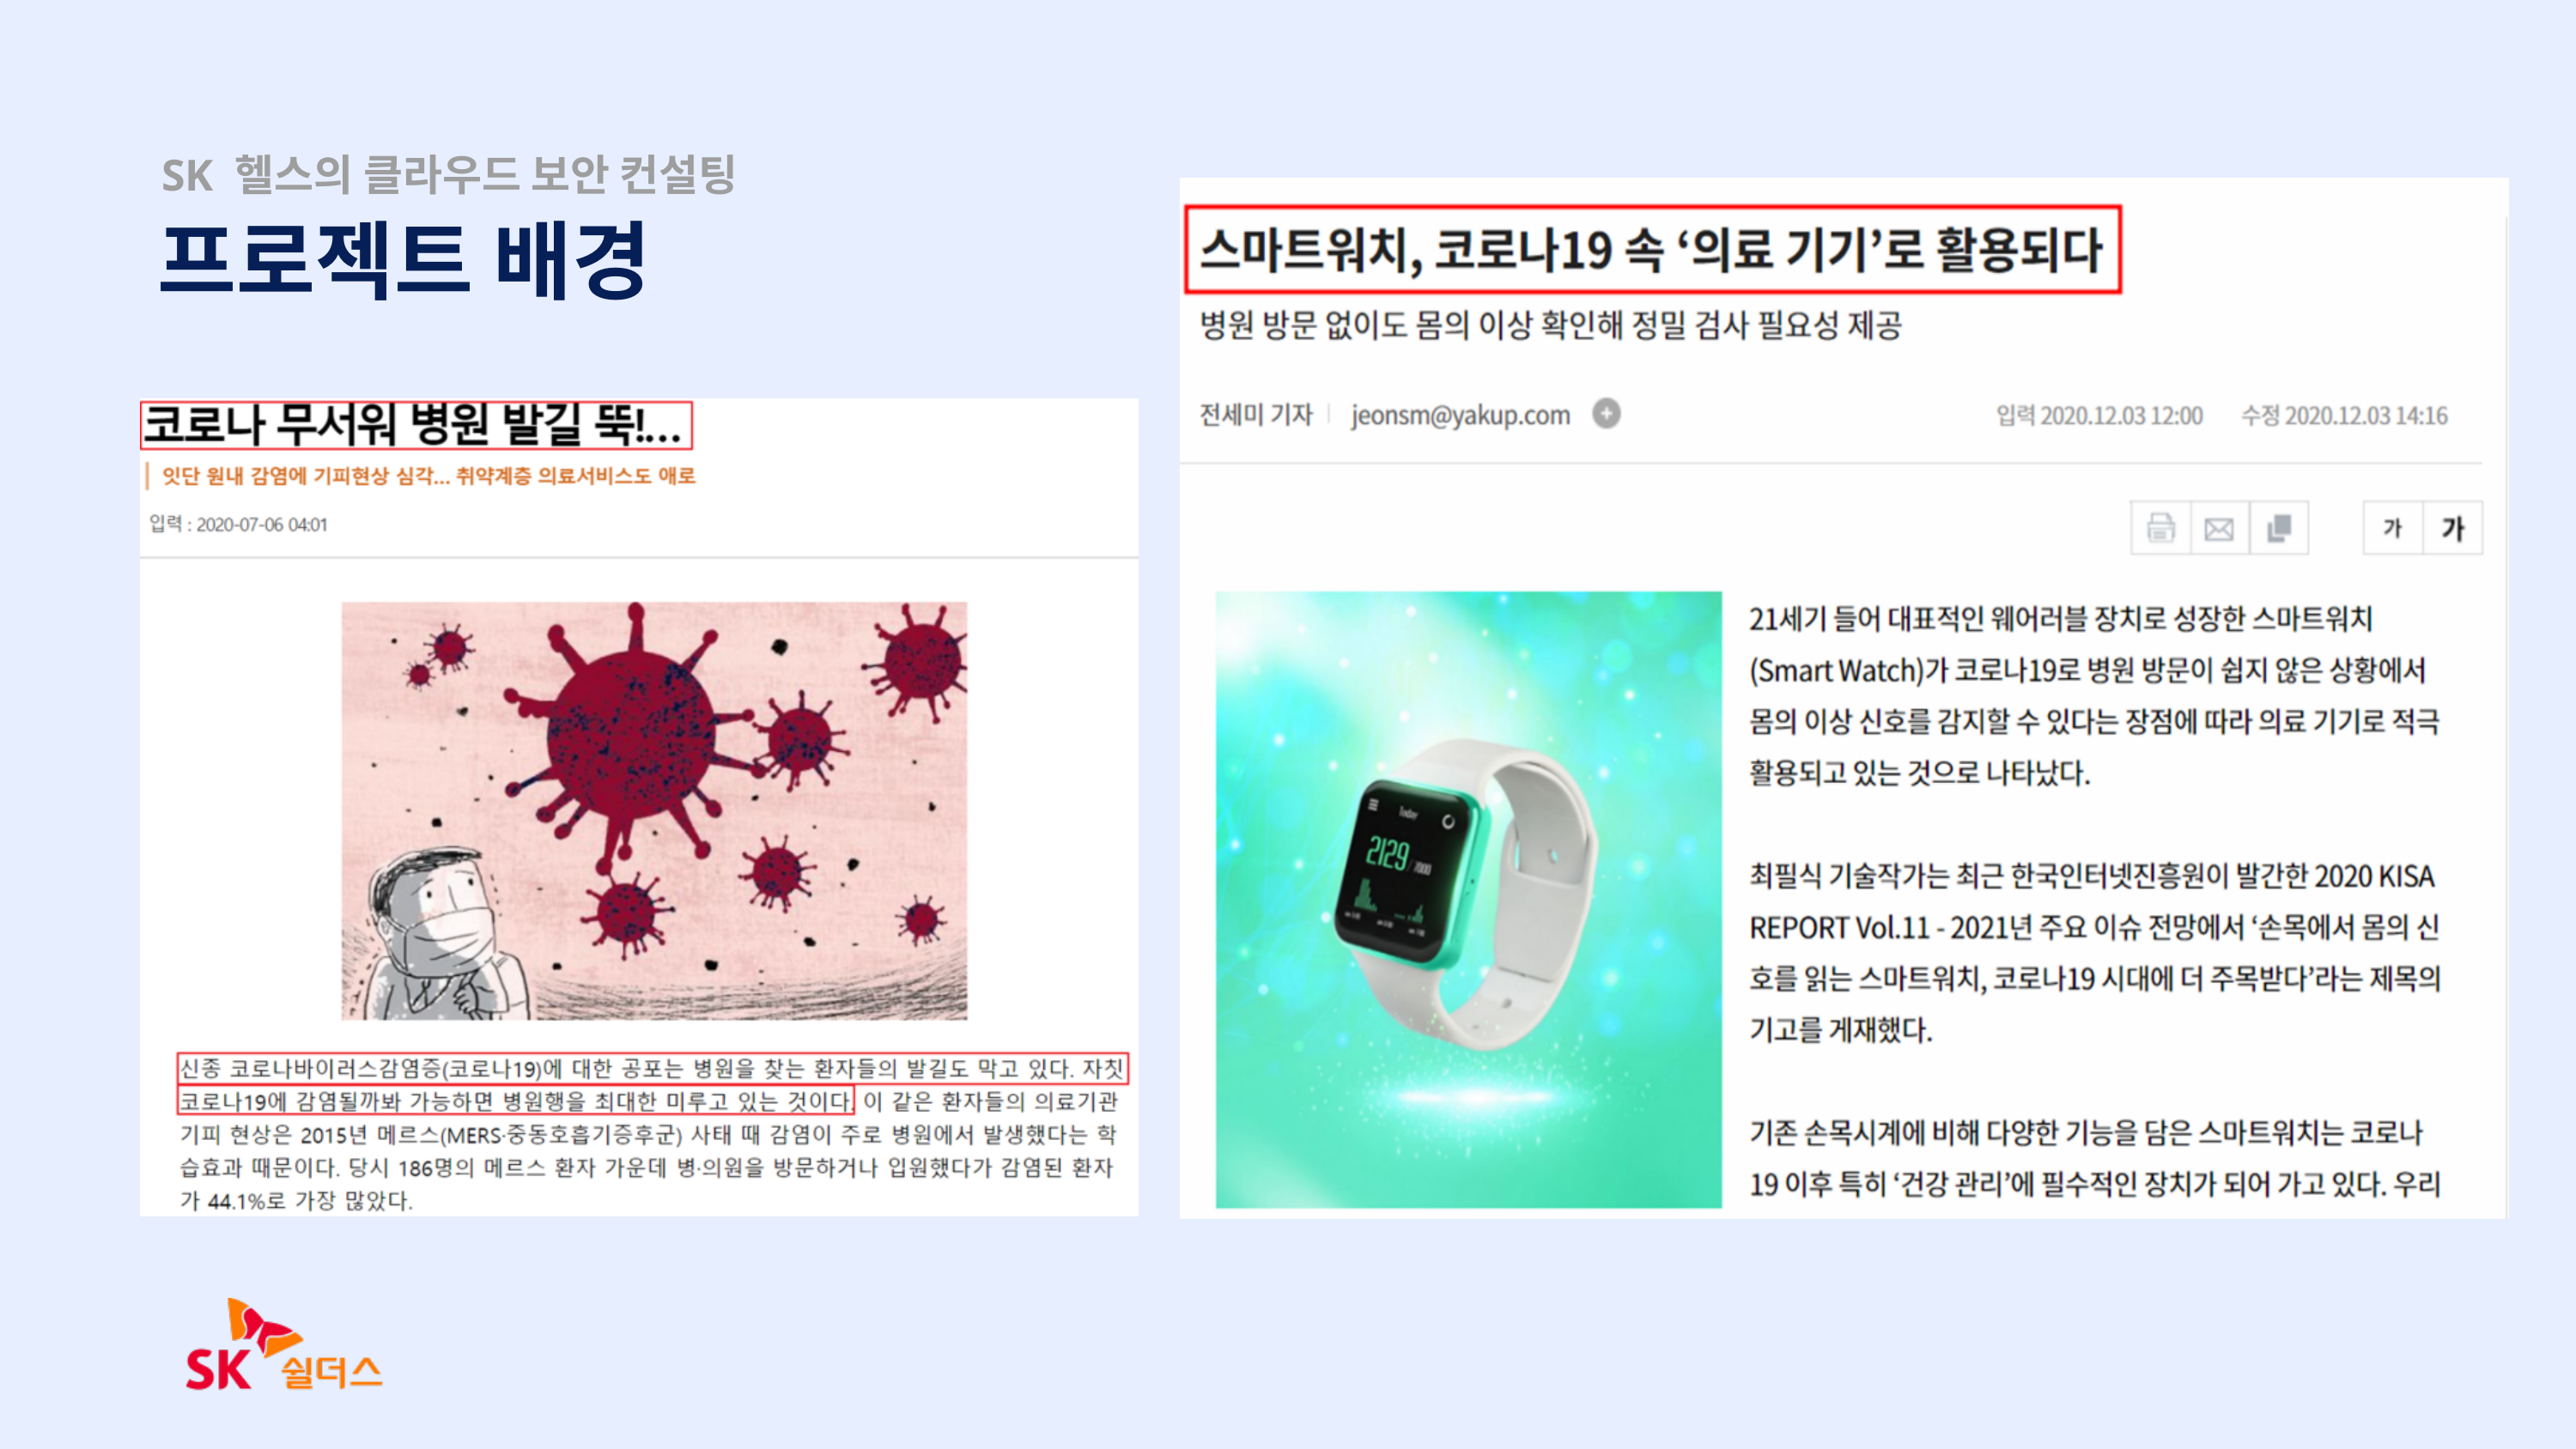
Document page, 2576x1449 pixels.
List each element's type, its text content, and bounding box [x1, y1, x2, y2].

text_box 프로젝트 배경 [144, 201, 1176, 318]
picture [140, 397, 1139, 1216]
text_box SK 헬스의 클라우드 보안 컨설팅 [149, 142, 1405, 206]
picture [1180, 177, 2509, 1219]
picture [185, 1297, 384, 1392]
